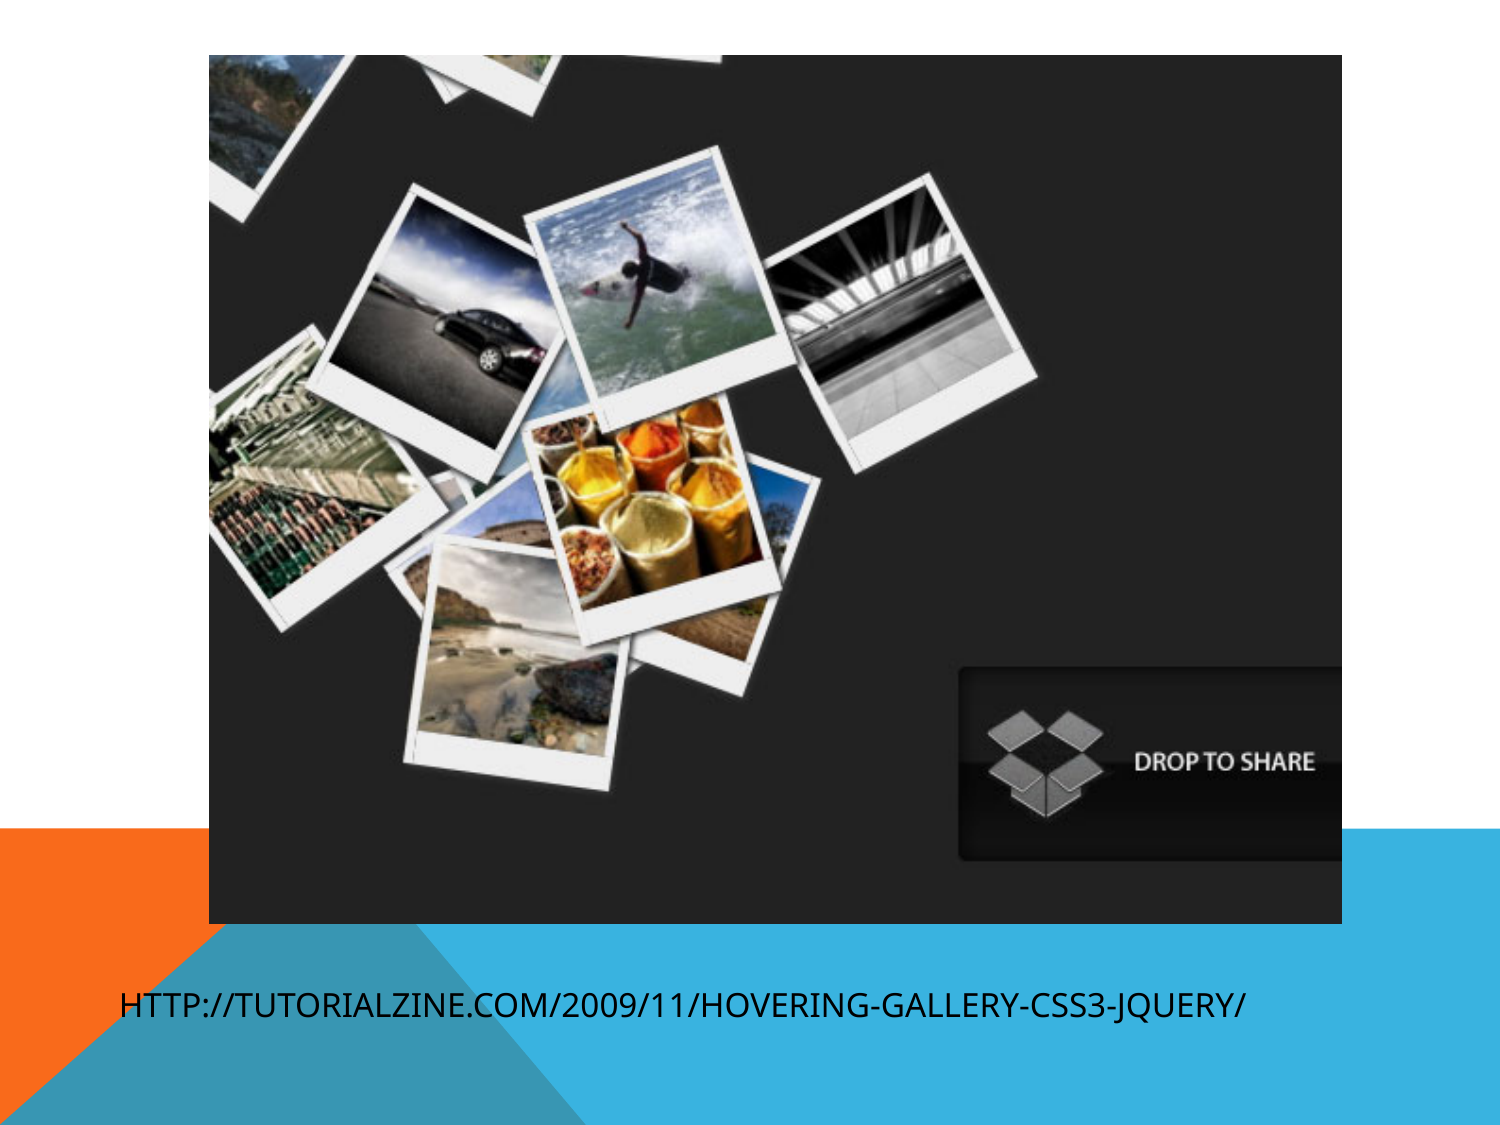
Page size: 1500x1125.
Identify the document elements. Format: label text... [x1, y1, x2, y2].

title http://tutorialzine.com/2009/11/hovering-gallery-css3-jquery/ [103, 945, 1454, 1063]
picture [208, 55, 1343, 925]
